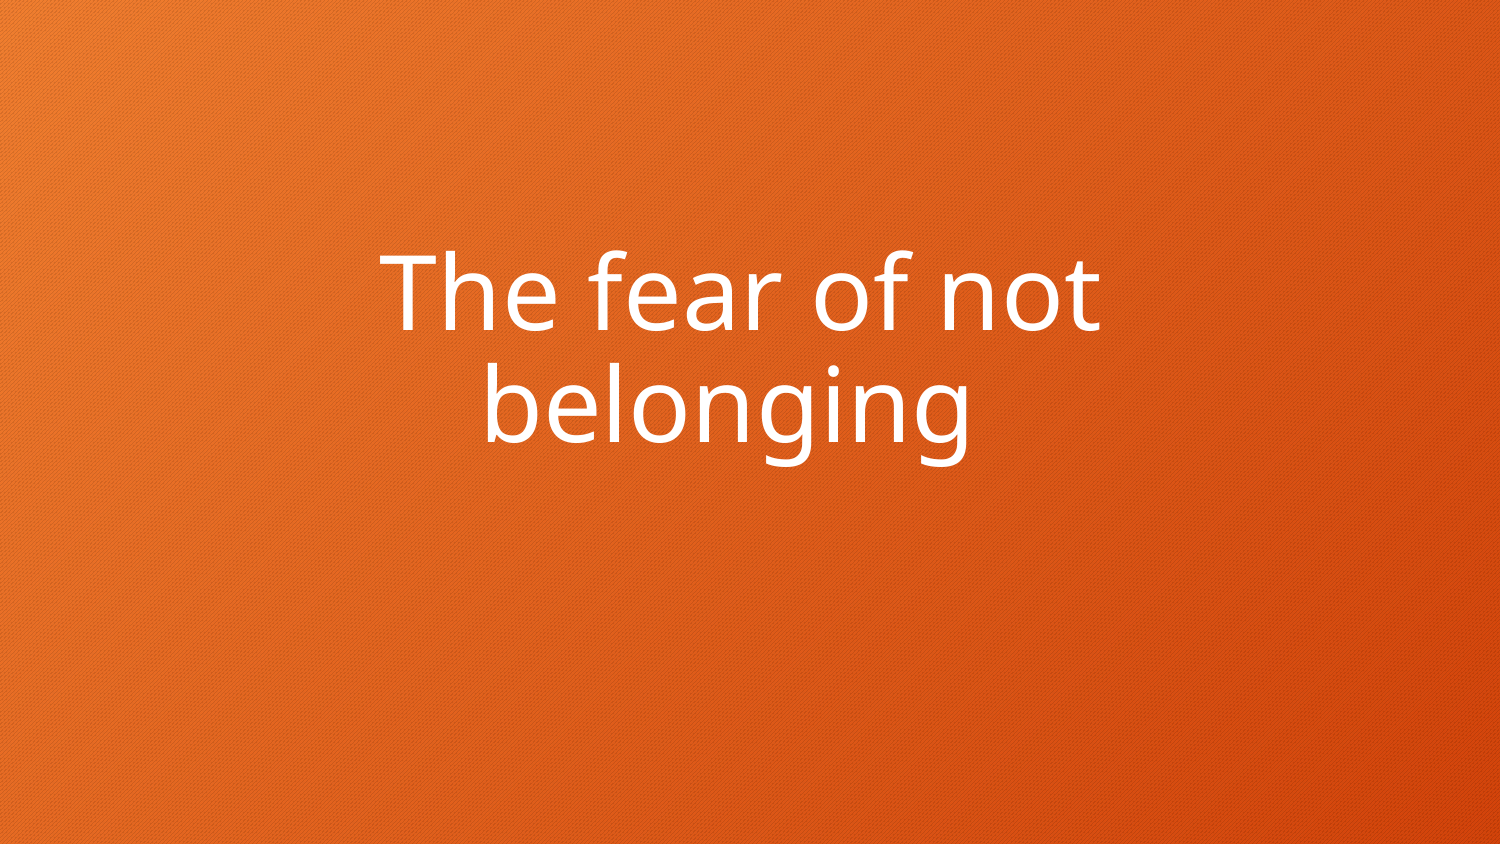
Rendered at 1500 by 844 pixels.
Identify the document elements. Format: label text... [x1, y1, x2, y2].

title The fear of not belonging [159, 225, 1323, 569]
